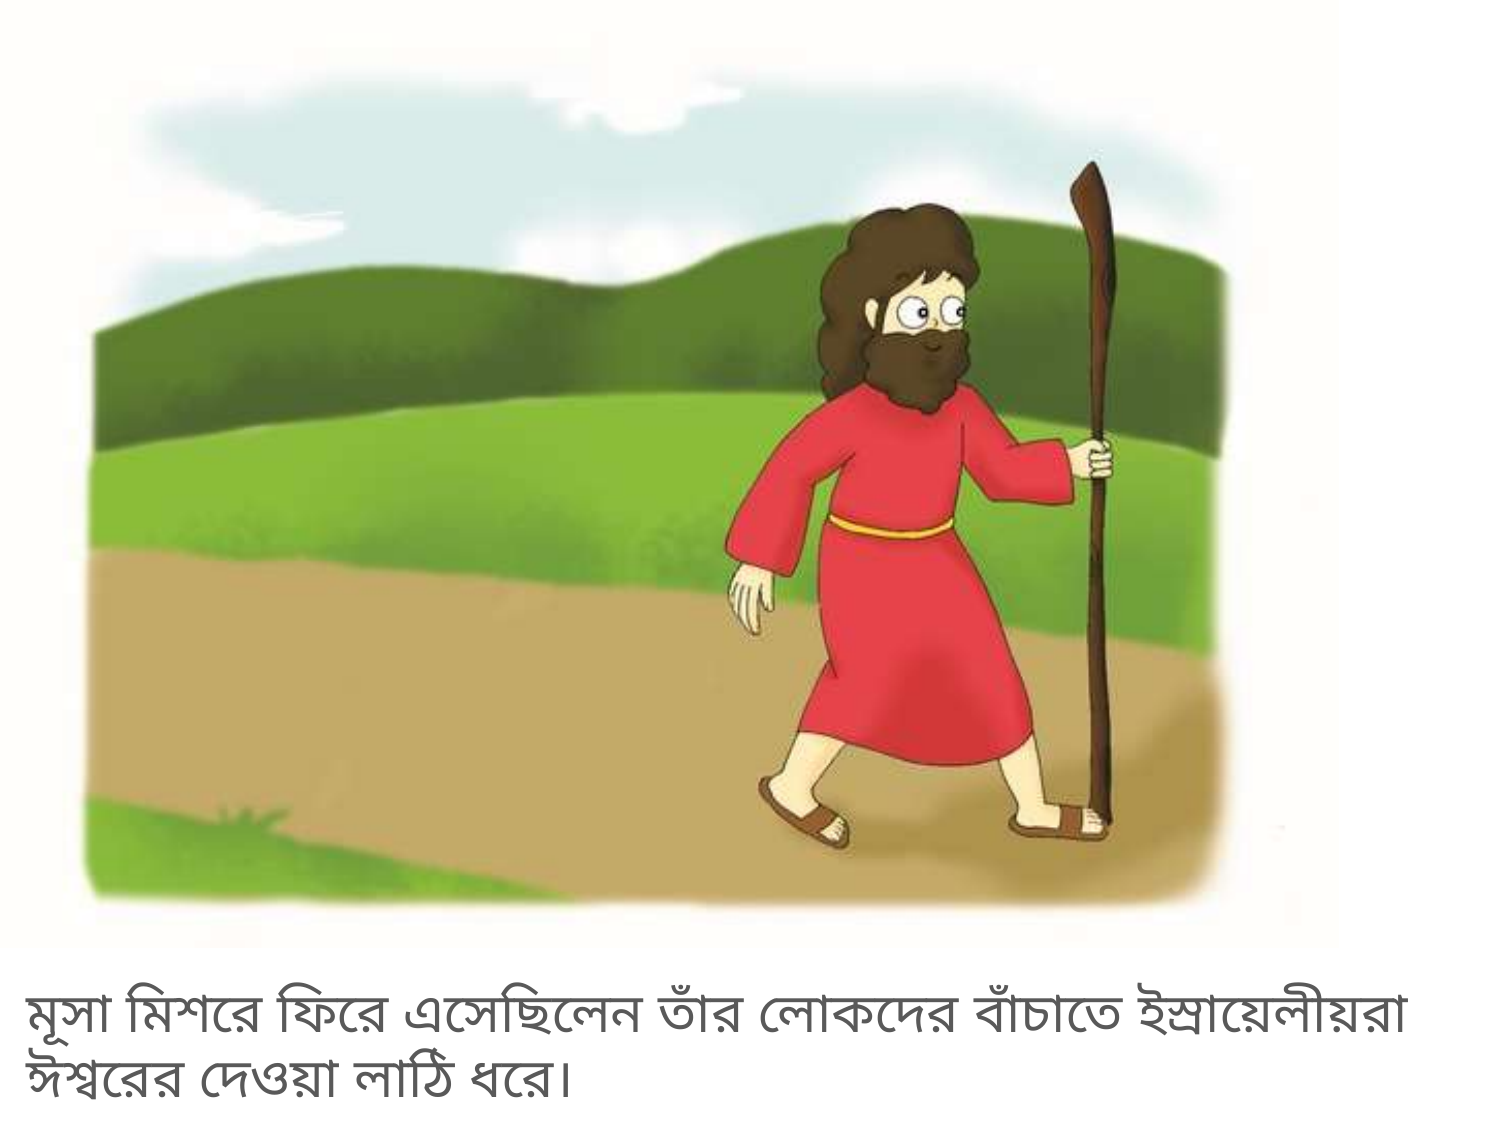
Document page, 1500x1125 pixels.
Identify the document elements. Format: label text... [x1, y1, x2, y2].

picture [0, 0, 1339, 948]
text_box মূসা মিশরে ফিরে এসেছিলেন তাঁর লোকদের বাঁচাতে ইস্রায়েলীয়রা ঈশ্বরের দেওয়া লাঠি ধরে। [11, 971, 1498, 1116]
